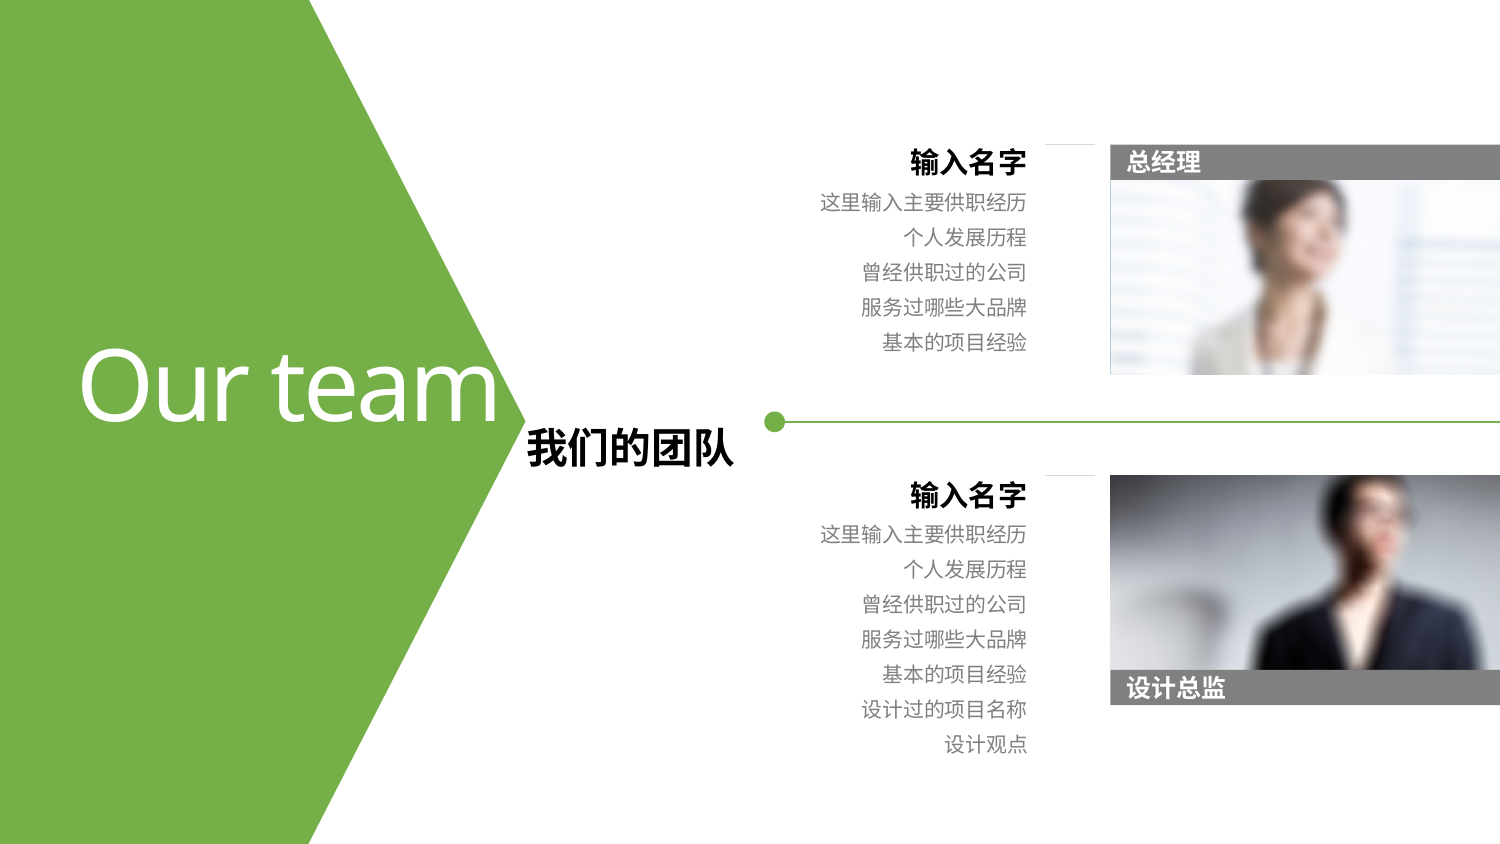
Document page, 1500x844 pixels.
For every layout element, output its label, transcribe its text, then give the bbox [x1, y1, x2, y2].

text_box [1108, 143, 1500, 179]
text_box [1110, 179, 1500, 375]
text_box [1108, 676, 1500, 707]
text_box Our team [76, 321, 504, 442]
text_box 设计总监 [1126, 678, 1228, 703]
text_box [764, 411, 1500, 433]
text_box 输入名字 这里输入主要供职经历 个人发展历程 曾经供职过的公司 服务过哪些大品牌 基本的项目经验 设计过的项目名称 设计观点 [702, 471, 1034, 763]
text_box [1109, 475, 1500, 671]
text_box 总经理 [1126, 146, 1202, 177]
text_box 我们的团队 [526, 421, 736, 472]
text_box [0, 0, 528, 844]
text_box 输入名字 这里输入主要供职经历 个人发展历程 曾经供职过的公司 服务过哪些大品牌 基本的项目经验 [702, 138, 1034, 361]
